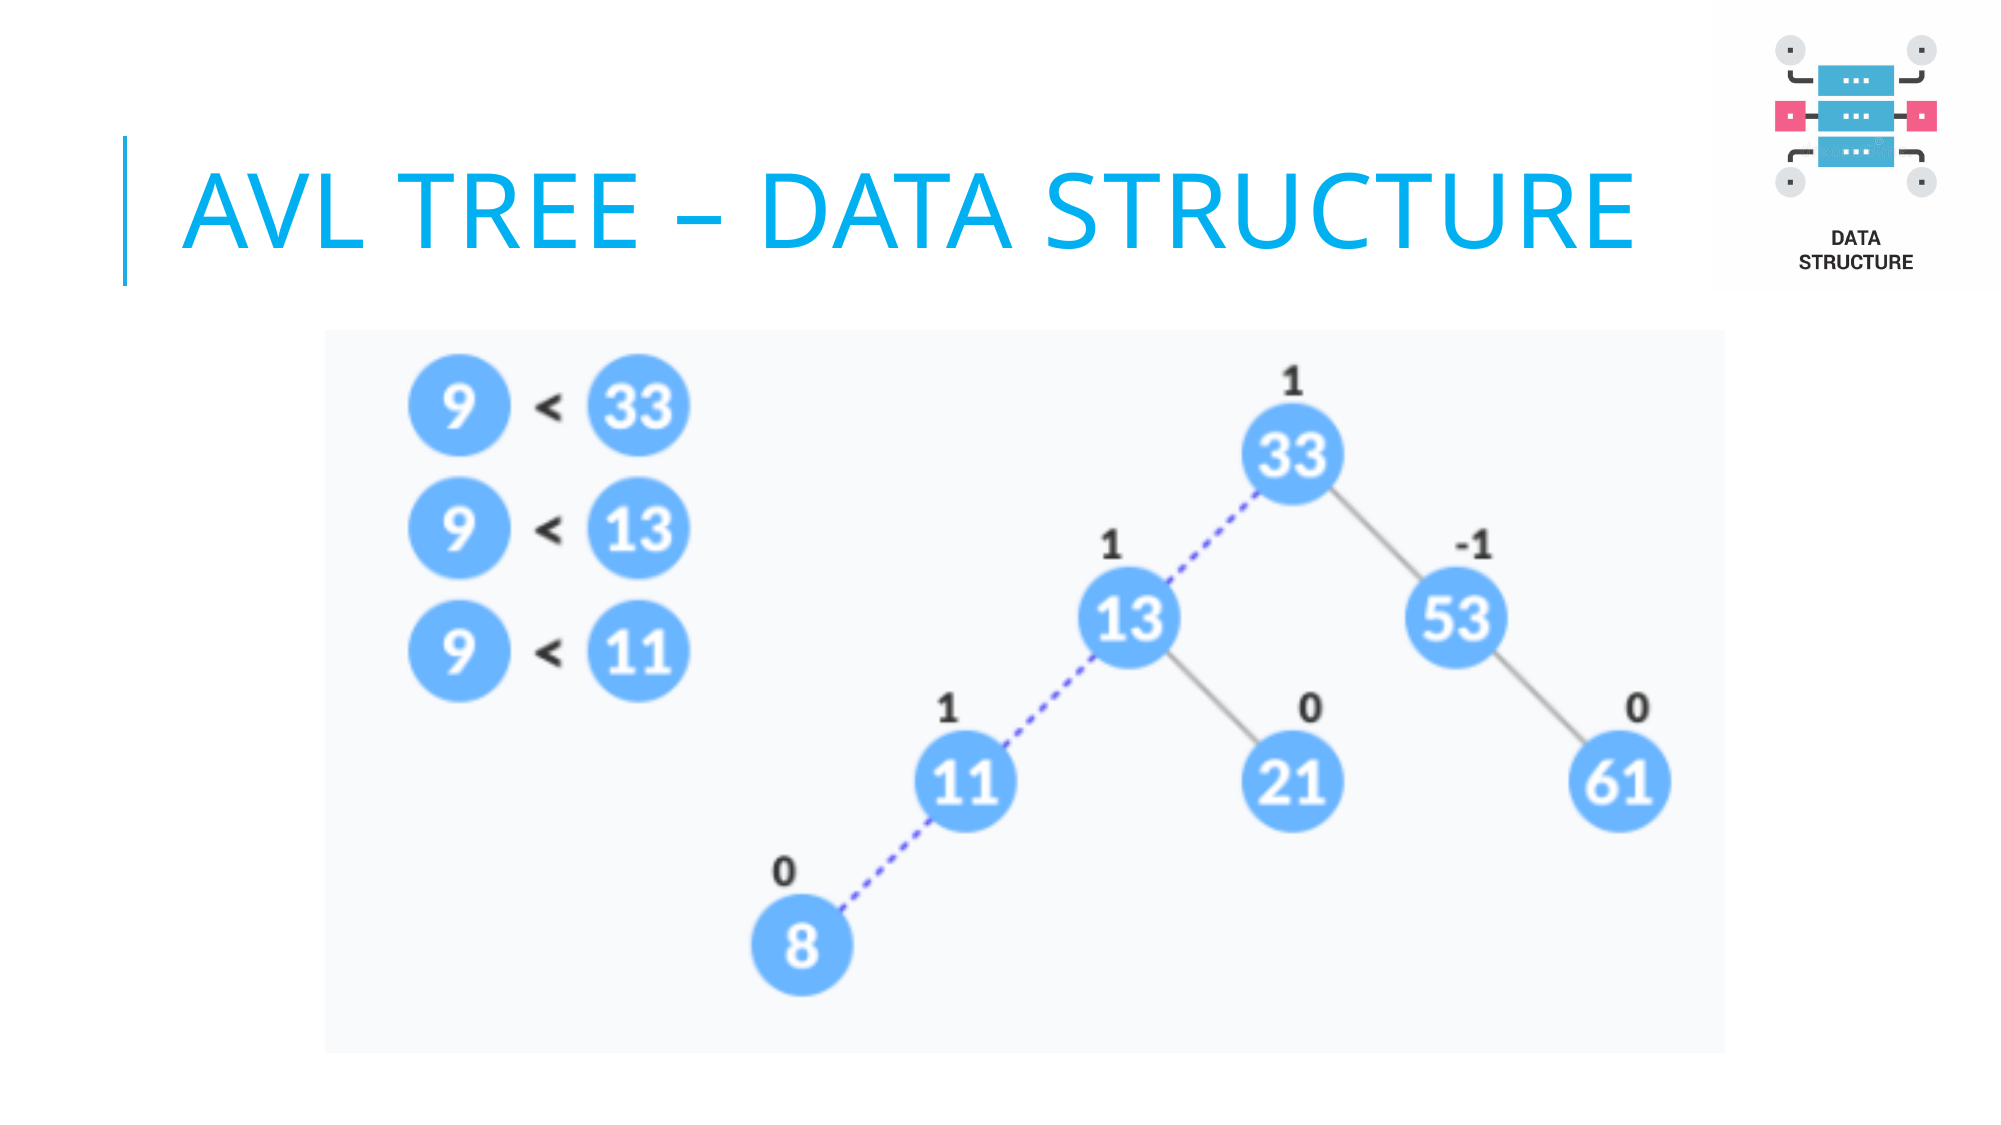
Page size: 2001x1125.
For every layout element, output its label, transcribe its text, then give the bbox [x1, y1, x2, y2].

title AVL TREE – DATA STRUCTURE [168, 96, 1763, 342]
picture [1712, 2, 2000, 291]
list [324, 329, 1726, 1053]
